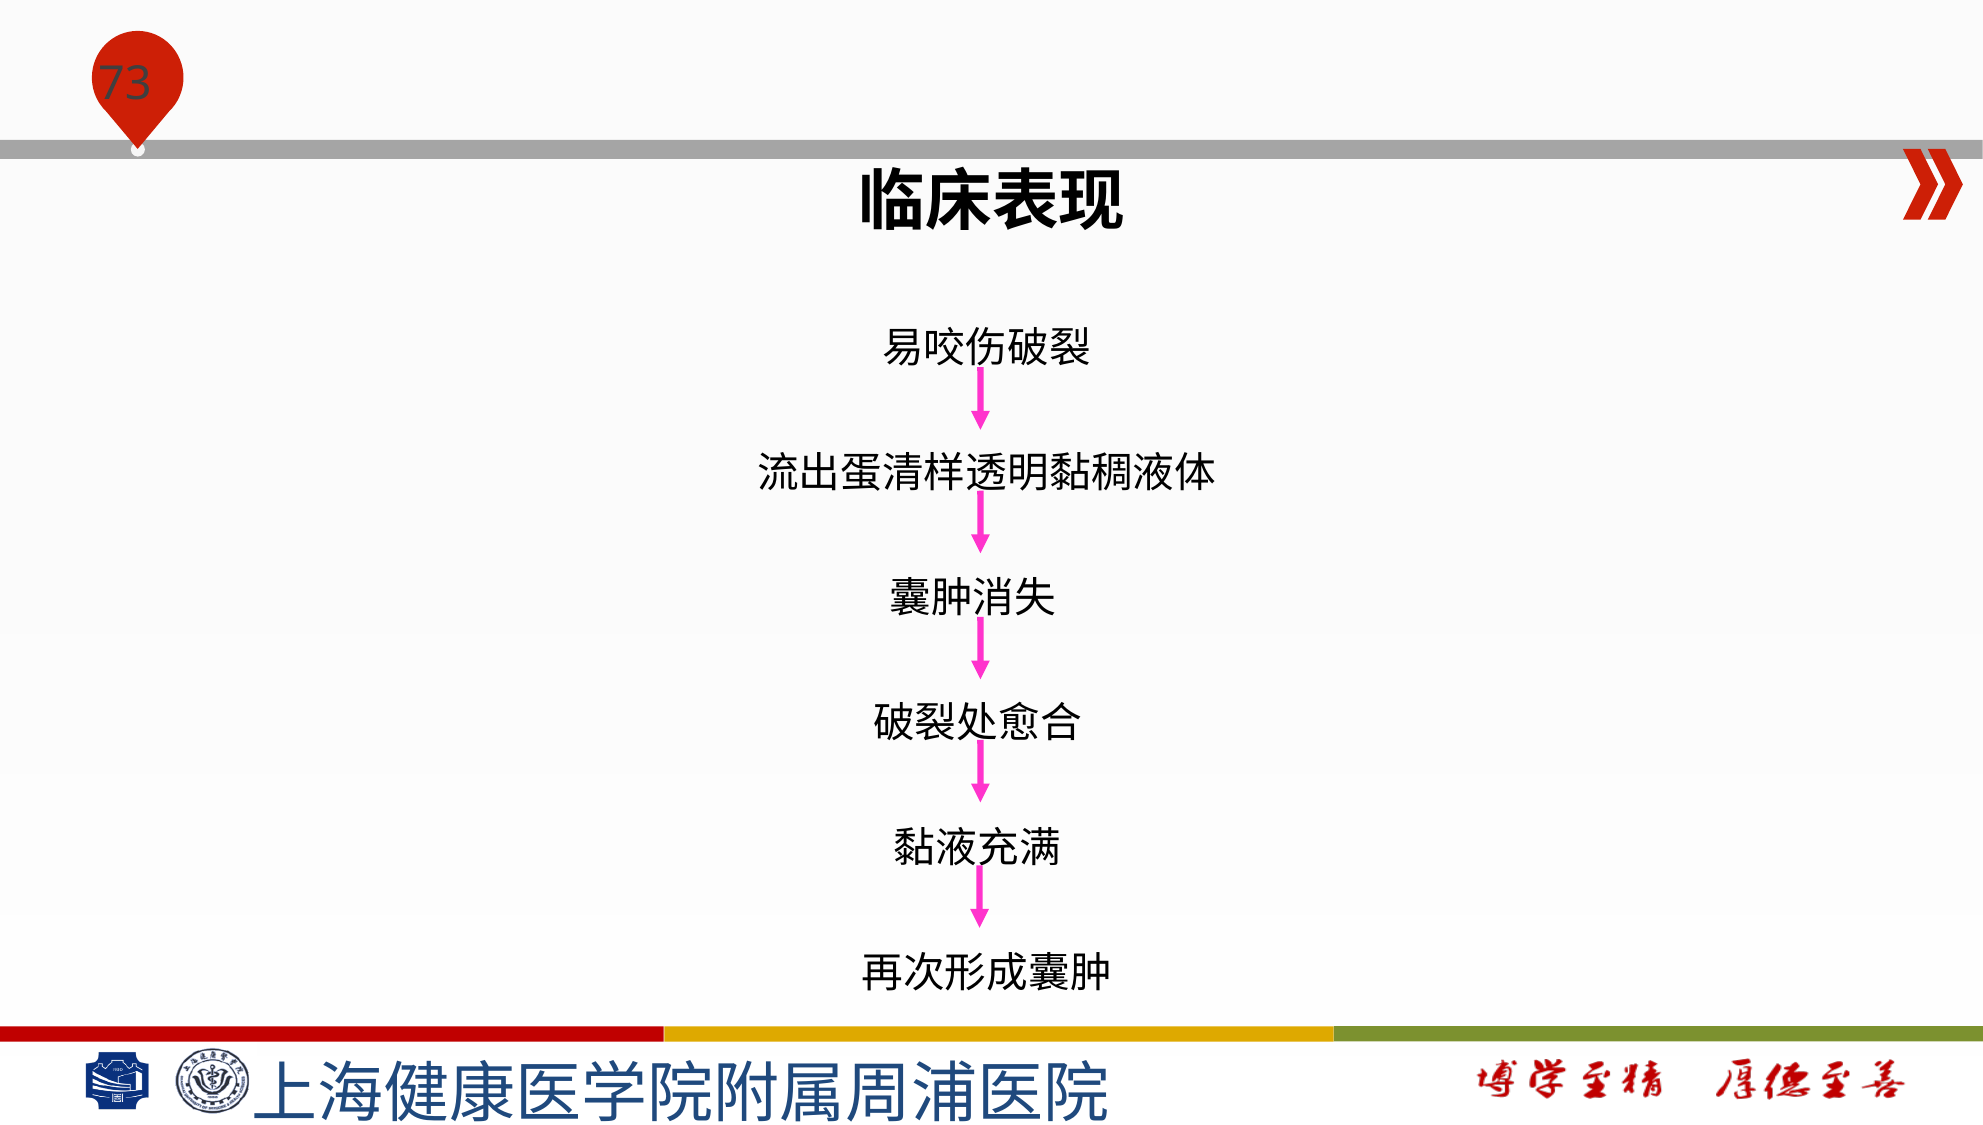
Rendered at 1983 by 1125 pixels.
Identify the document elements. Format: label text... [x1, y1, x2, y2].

picture [70, 1042, 258, 1121]
text_box [974, 739, 987, 803]
text_box [974, 367, 987, 430]
text_box [46, 7, 650, 80]
text_box [973, 865, 986, 928]
text_box 易咬伤破裂 流出蛋清样透明黏稠液体 囊肿消失 破裂处愈合 黏液充满 再次形成囊肿 [580, 527, 1393, 715]
text_box 临床表现 [843, 150, 1141, 246]
picture [1445, 1043, 1939, 1124]
text_box [974, 490, 987, 554]
text_box [974, 616, 987, 680]
